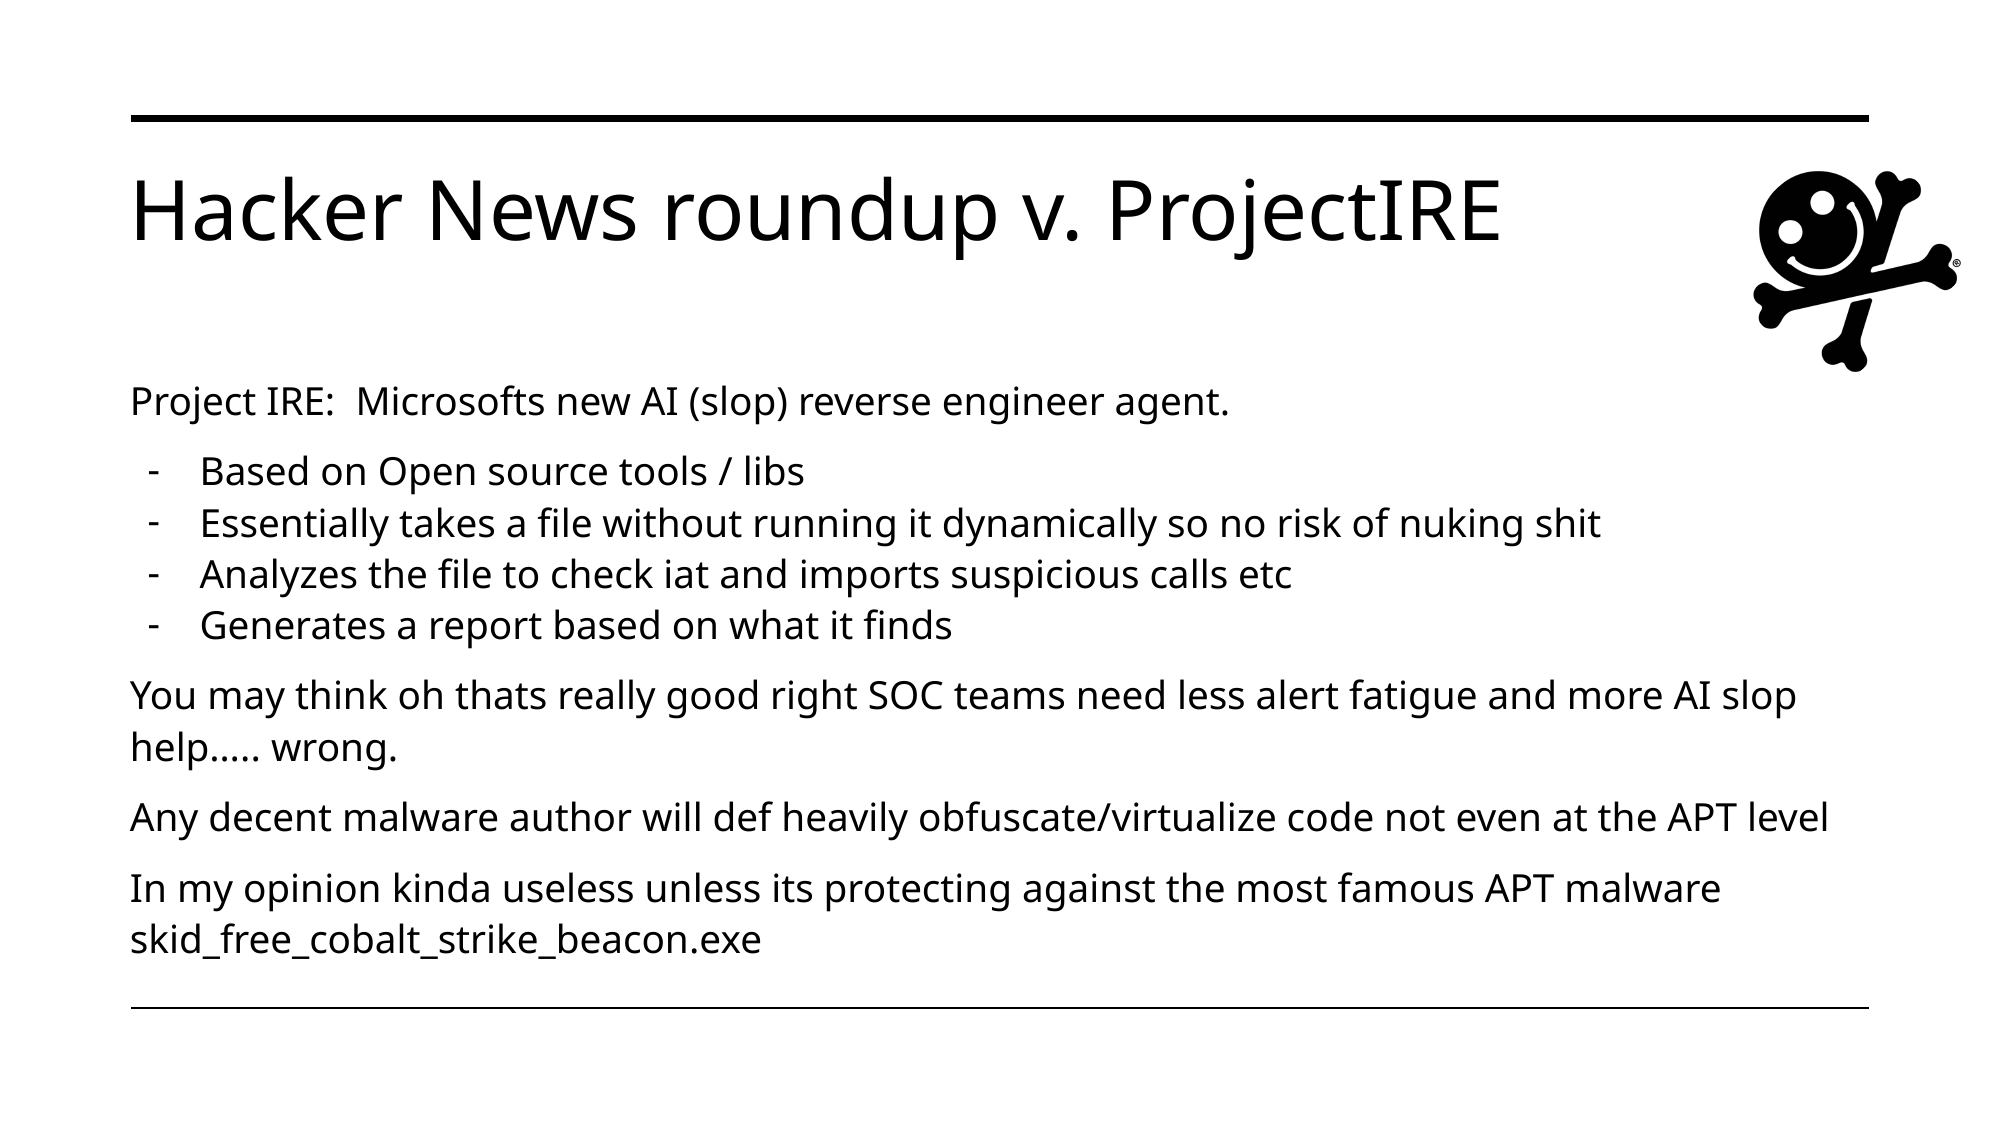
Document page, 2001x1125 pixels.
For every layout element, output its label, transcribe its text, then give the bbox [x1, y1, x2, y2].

list Project IRE: Microsofts new AI (slop) reverse engineer agent. Based on Open source tools / libs Essentially takes a file without running it dynamically so no risk of nuking shit Analyzes the file to check iat and imports suspicious calls etc Generates a report based on what it finds You may think oh thats really good right SOC teams need less alert fatigue and more AI slop help….. wrong. Any decent malware author will def heavily obfuscate/virtualize code not even at the APT level In my opinion kinda useless unless its protecting against the most famous APT malware skid_free_cobalt_strike_beacon.exe [114, 364, 1869, 978]
picture [1701, 116, 1985, 398]
title Hacker News roundup v. ProjectIRE [114, 149, 1819, 364]
